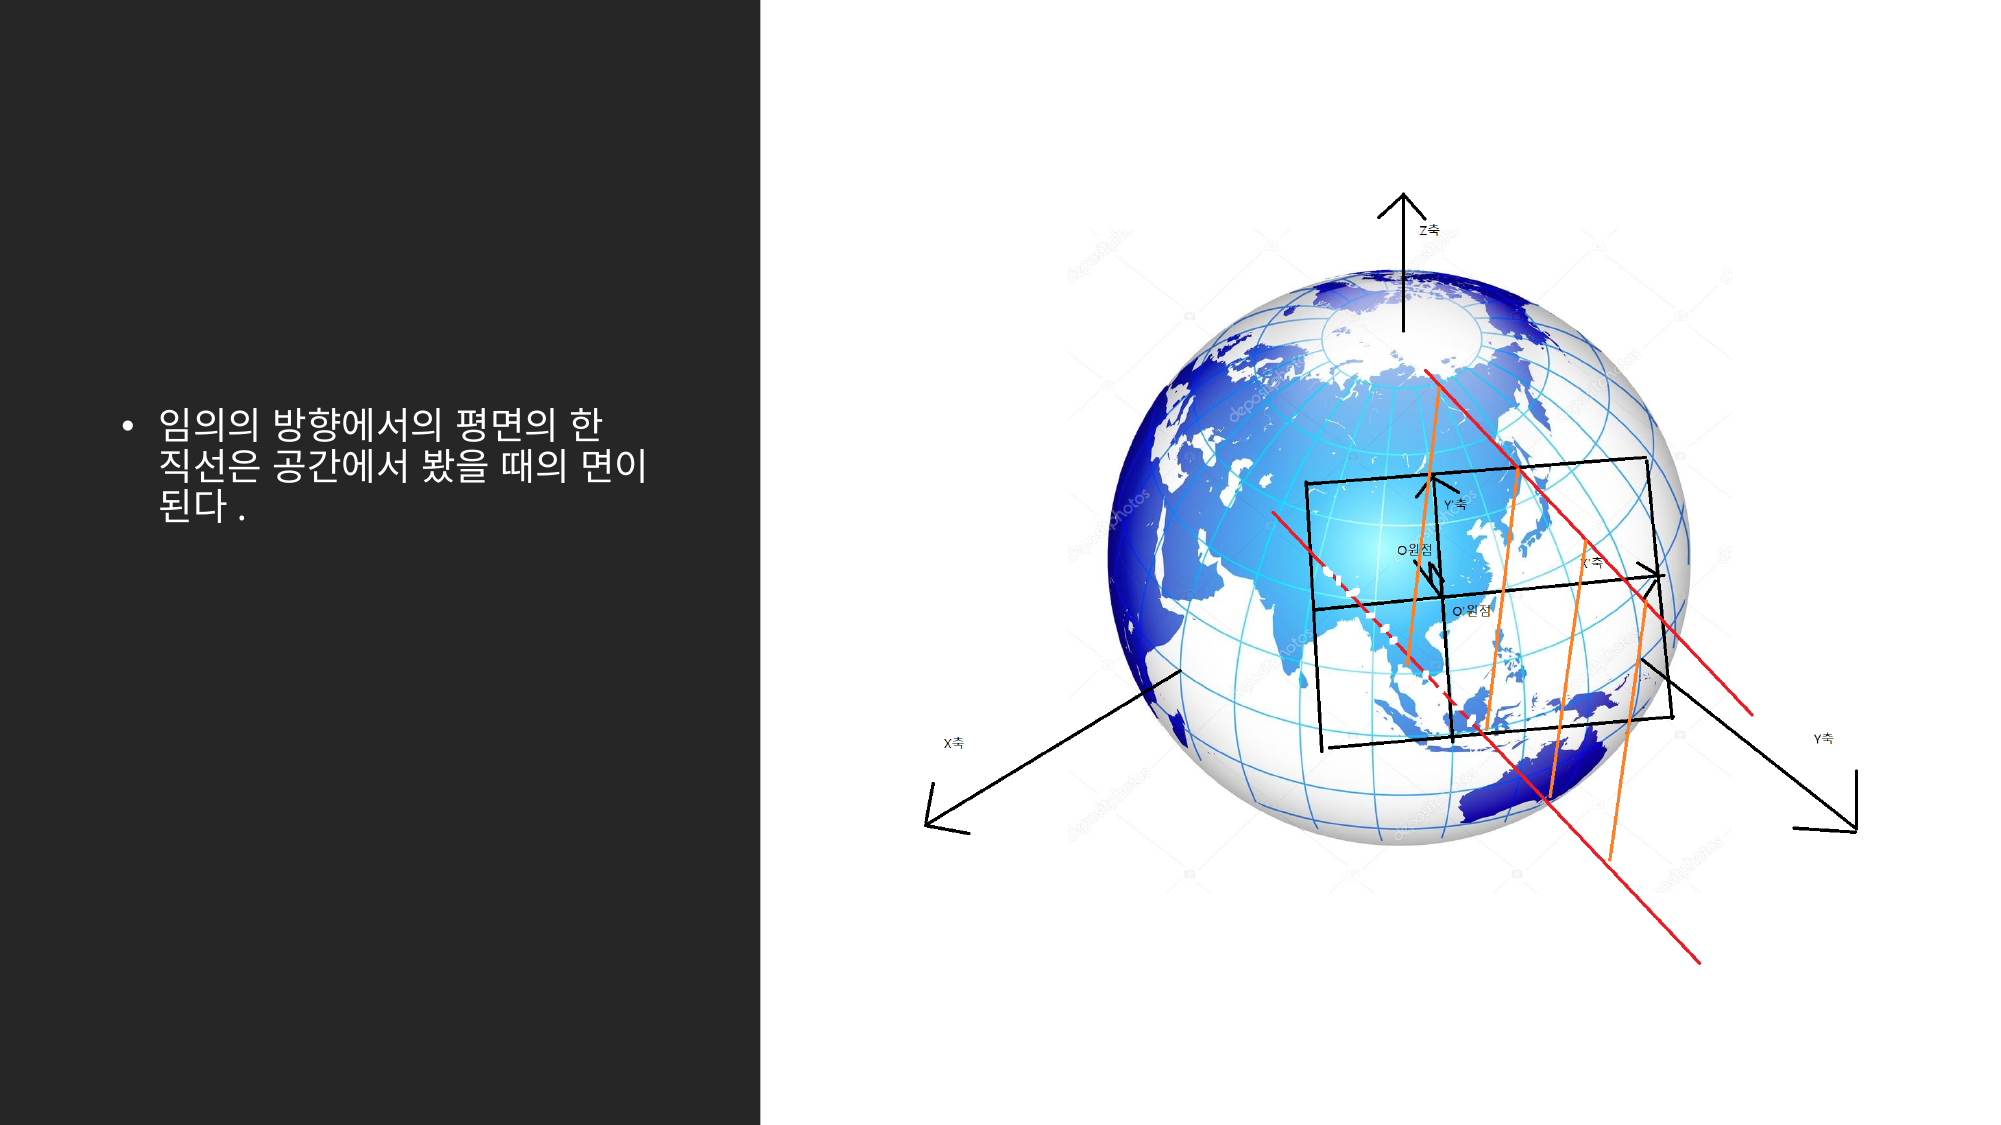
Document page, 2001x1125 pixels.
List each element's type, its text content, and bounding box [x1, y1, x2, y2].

list 임의의 방향에서의 평면의 한 직선은 공간에서 봤을 때의 면이 된다. [106, 399, 708, 1020]
picture [865, 104, 1896, 1020]
text_box [0, 0, 761, 1125]
